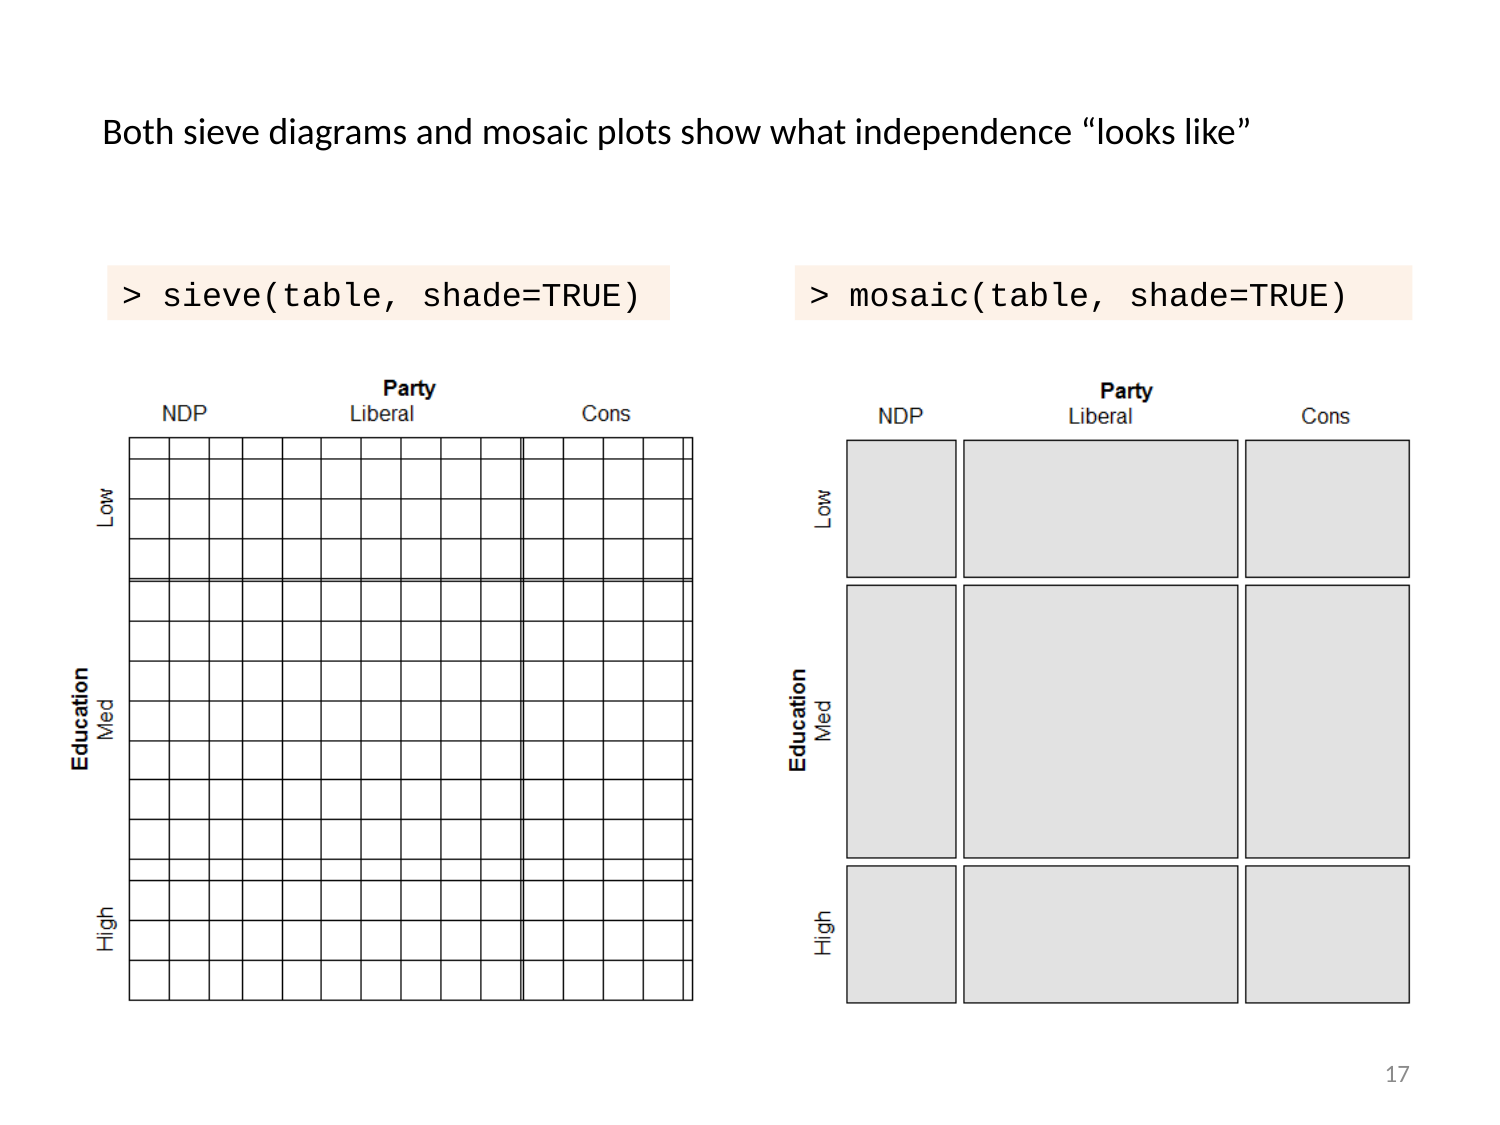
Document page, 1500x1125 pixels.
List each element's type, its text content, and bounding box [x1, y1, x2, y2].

picture [776, 372, 1447, 1033]
text_box > mosaic(table, shade=TRUE) [794, 265, 1413, 321]
text_box Both sieve diagrams and mosaic plots show what independence “looks like” [87, 99, 1413, 160]
picture [53, 372, 724, 1033]
text_box > sieve(table, shade=TRUE) [107, 265, 670, 321]
slide_number 17 [1074, 1042, 1425, 1103]
